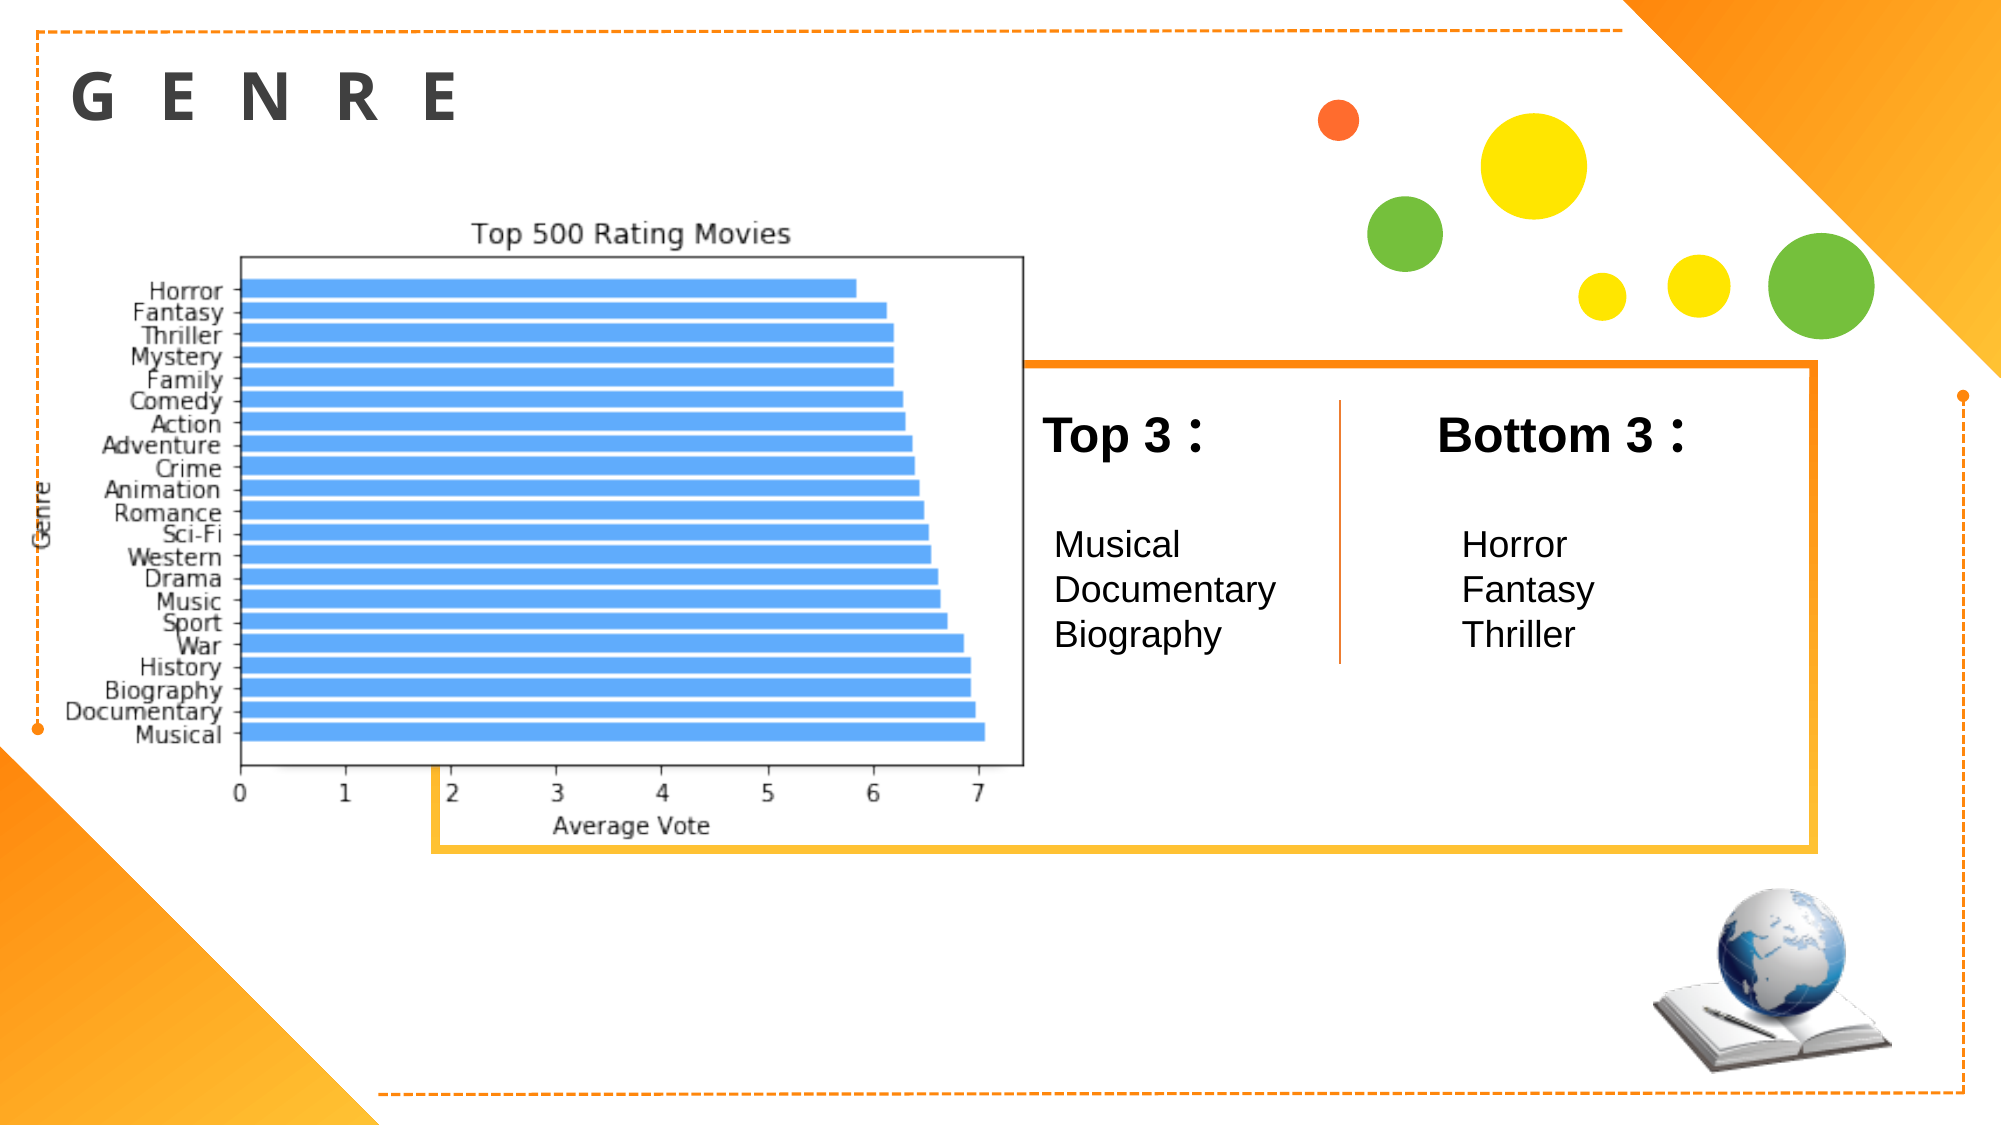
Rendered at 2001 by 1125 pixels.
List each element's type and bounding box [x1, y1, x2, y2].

text_box [0, 744, 381, 1125]
text_box [1767, 231, 1876, 341]
text_box [1623, 282, 1628, 307]
picture [16, 205, 1037, 855]
picture [1653, 888, 1892, 1074]
text_box [1666, 253, 1732, 307]
text_box [1621, 0, 2000, 379]
text_box [274, 307, 1819, 930]
text_box [36, 30, 1623, 307]
text_box [378, 395, 1965, 1095]
